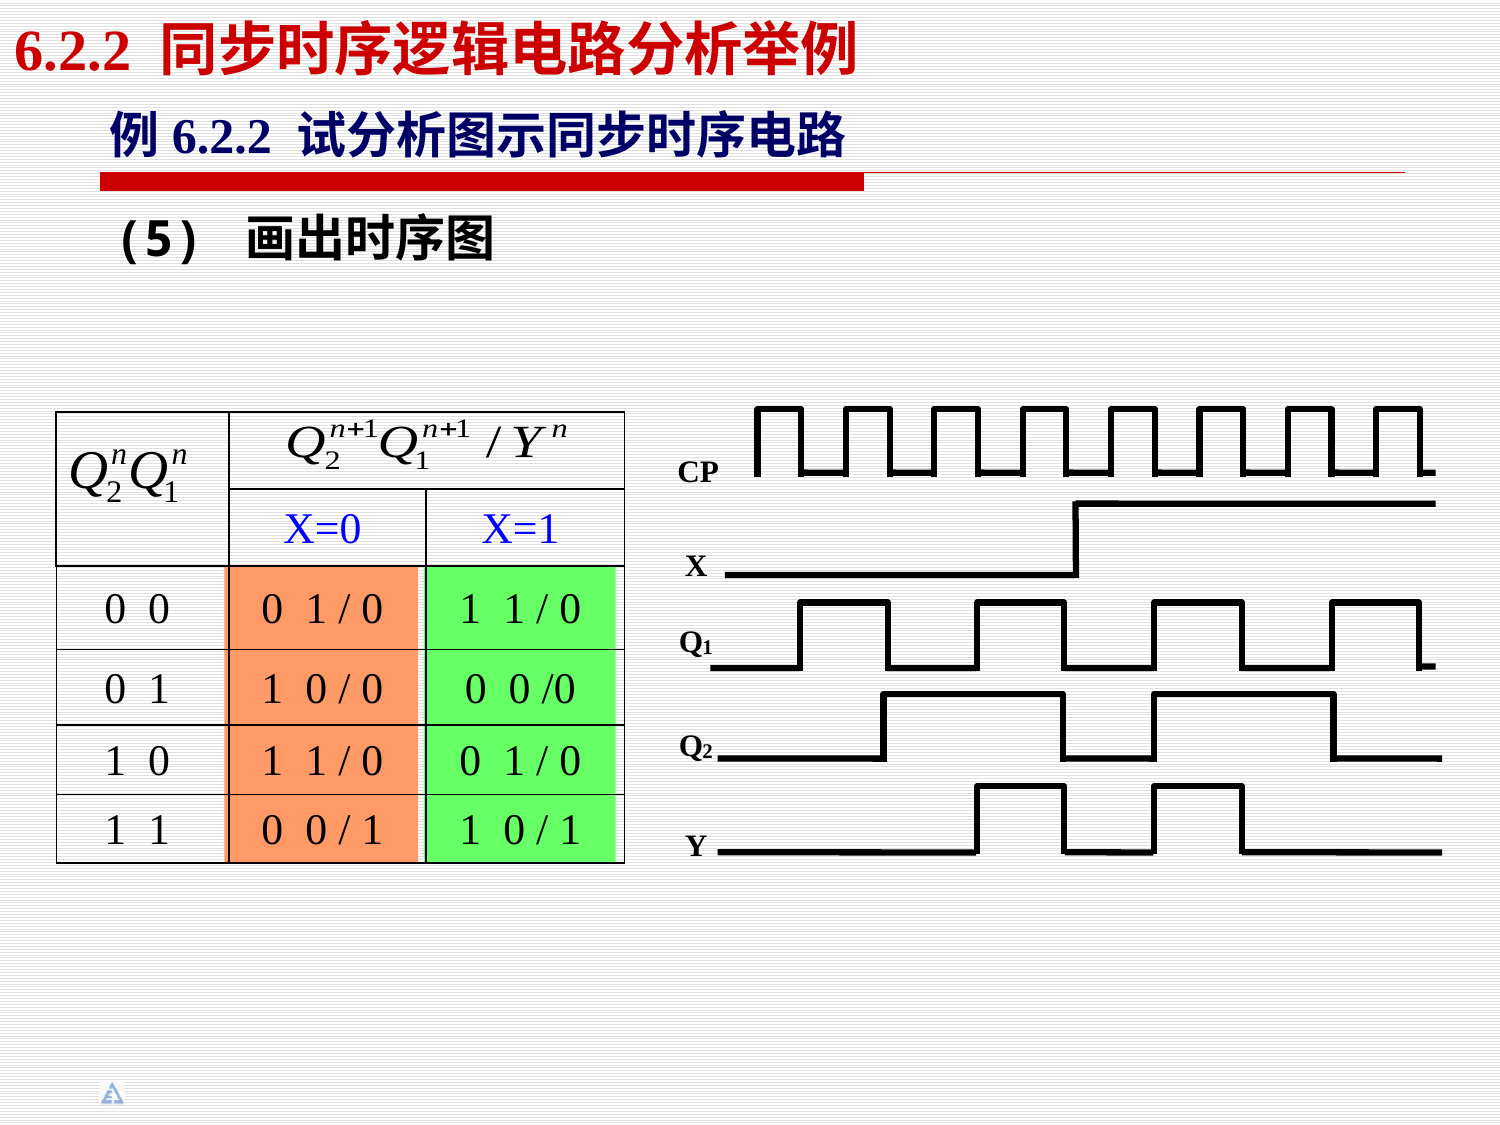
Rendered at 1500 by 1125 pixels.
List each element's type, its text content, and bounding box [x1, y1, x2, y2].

text_box 6.2.2 同步时序逻辑电路分析举例 [0, 4, 950, 90]
table_cell 0 1 [57, 650, 228, 724]
table_cell 0 0 [57, 567, 228, 649]
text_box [278, 407, 578, 481]
table_cell 1 1 [57, 795, 228, 862]
text_box (5) 画出时序图 [99, 199, 519, 274]
table_header [230, 413, 624, 488]
table_cell 1 0 / 1 [427, 795, 624, 862]
table_cell 1 1 / 0 [230, 726, 425, 794]
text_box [61, 429, 200, 516]
text_box 例6.2.2 试分析图示同步时序电路 [95, 91, 884, 177]
table_cell 0 0 /0 [427, 650, 624, 724]
table_header [57, 413, 228, 565]
table_cell 0 1 / 0 [427, 726, 624, 794]
table_cell 1 0 / 0 [230, 650, 425, 724]
table_cell X=0 [230, 490, 425, 565]
table_cell 1 1 / 0 [427, 567, 624, 649]
table_cell 0 0 / 1 [230, 795, 425, 862]
table_cell 0 1 / 0 [230, 567, 425, 649]
picture [99, 1080, 125, 1105]
table_cell X=1 [427, 490, 624, 565]
table_cell 1 0 [57, 726, 228, 794]
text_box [677, 409, 1443, 863]
